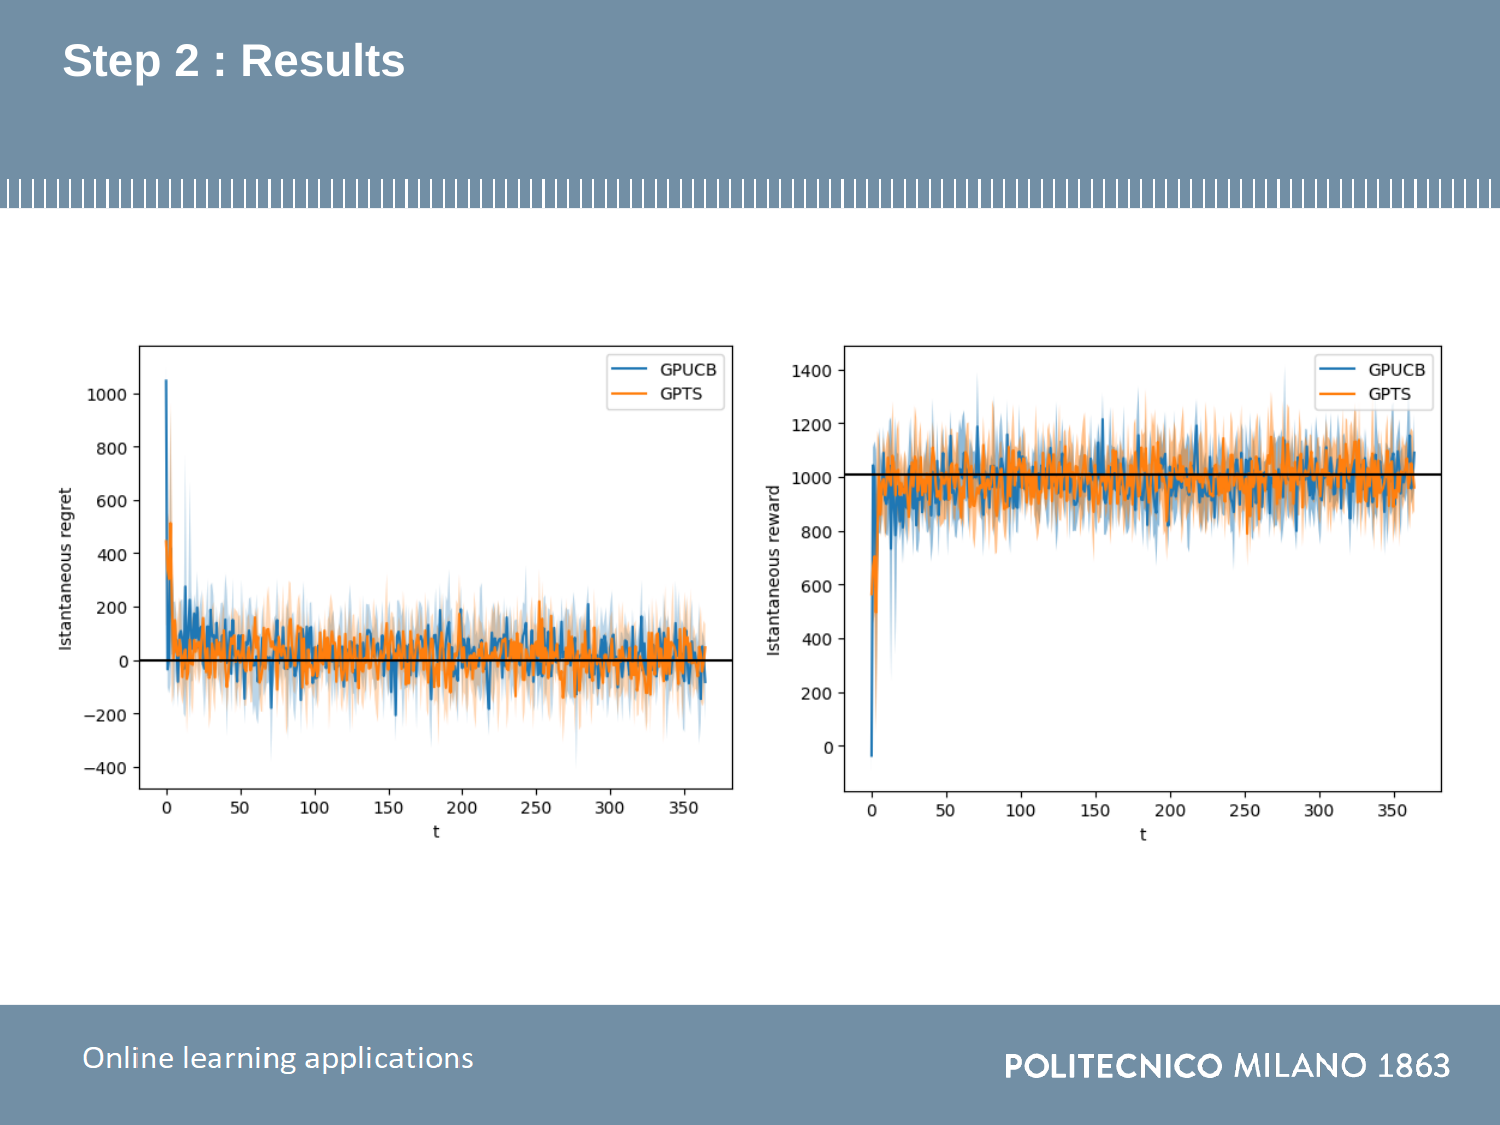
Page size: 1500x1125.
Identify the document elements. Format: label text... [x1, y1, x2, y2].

picture [755, 335, 1453, 855]
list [46, 335, 745, 852]
picture [999, 1041, 1456, 1089]
picture [29, 1017, 525, 1103]
title Step 2 : Results [47, 22, 1455, 161]
